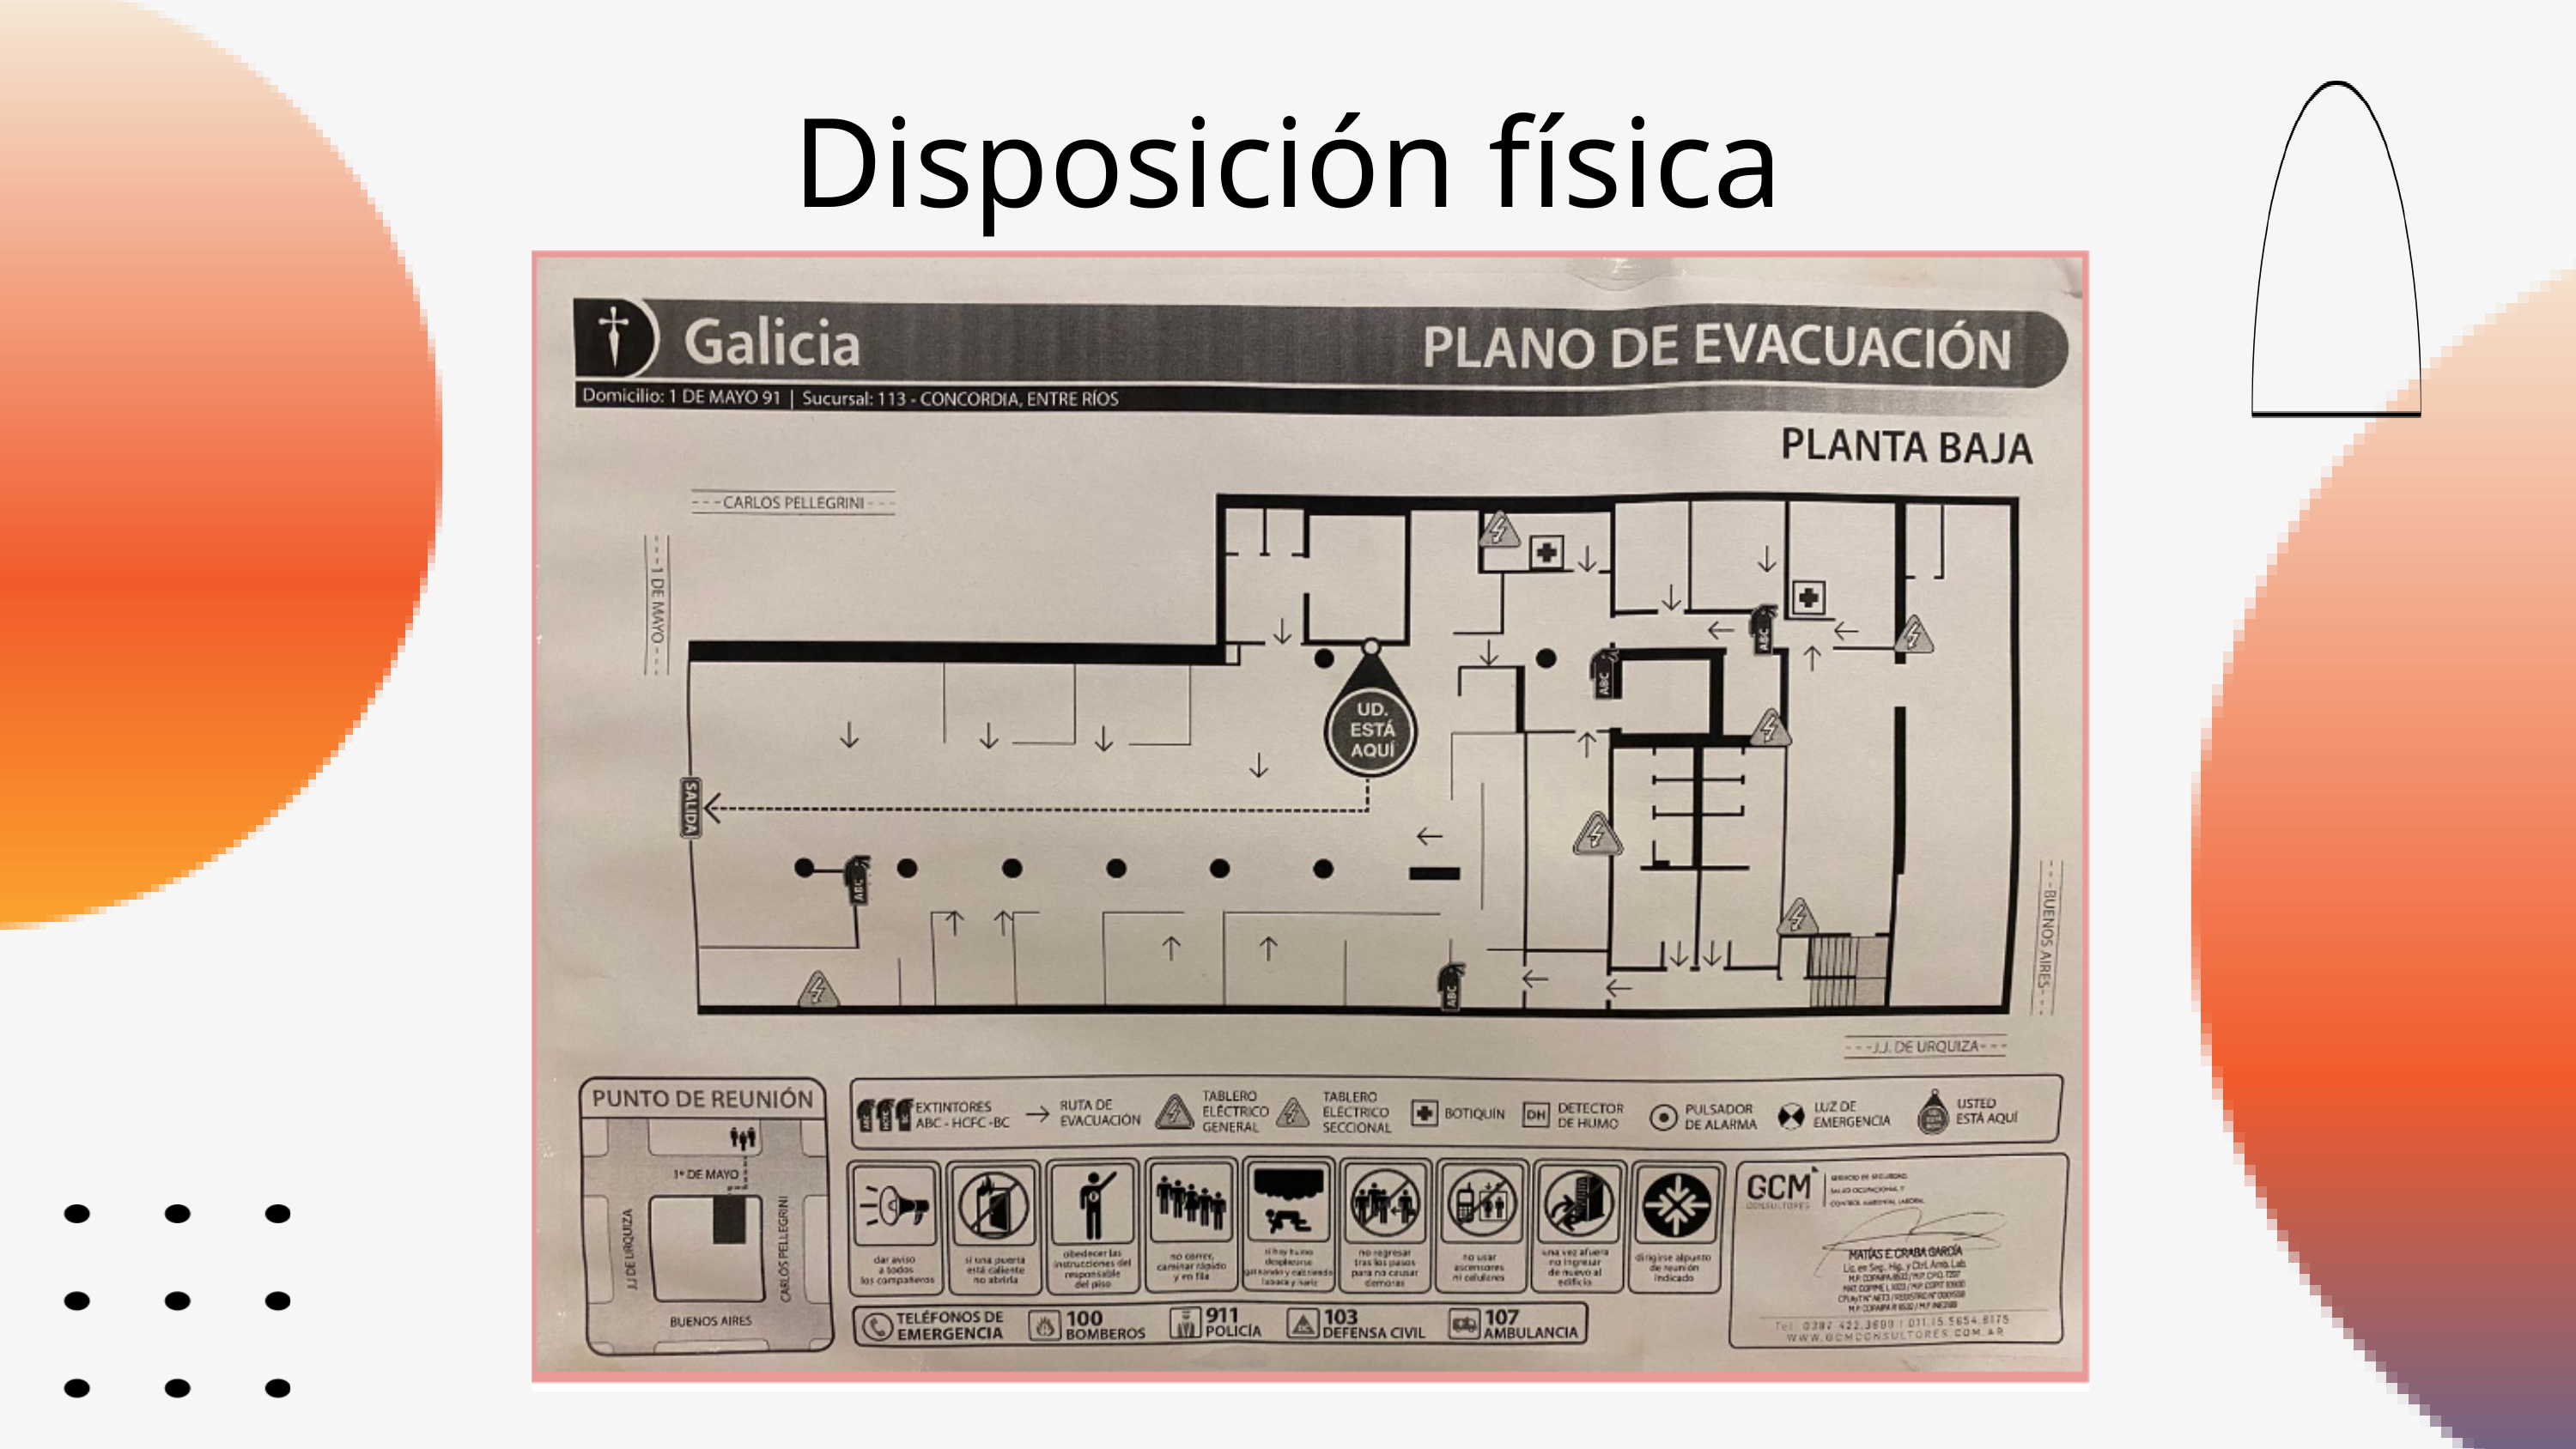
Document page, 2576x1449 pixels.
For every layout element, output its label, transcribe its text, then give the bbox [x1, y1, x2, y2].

text_box Disposición física [532, 80, 2044, 233]
text_box [0, 1204, 291, 1449]
text_box [532, 249, 2090, 1392]
text_box [2251, 81, 2421, 418]
text_box [2190, 194, 2576, 1449]
text_box [0, 0, 443, 930]
